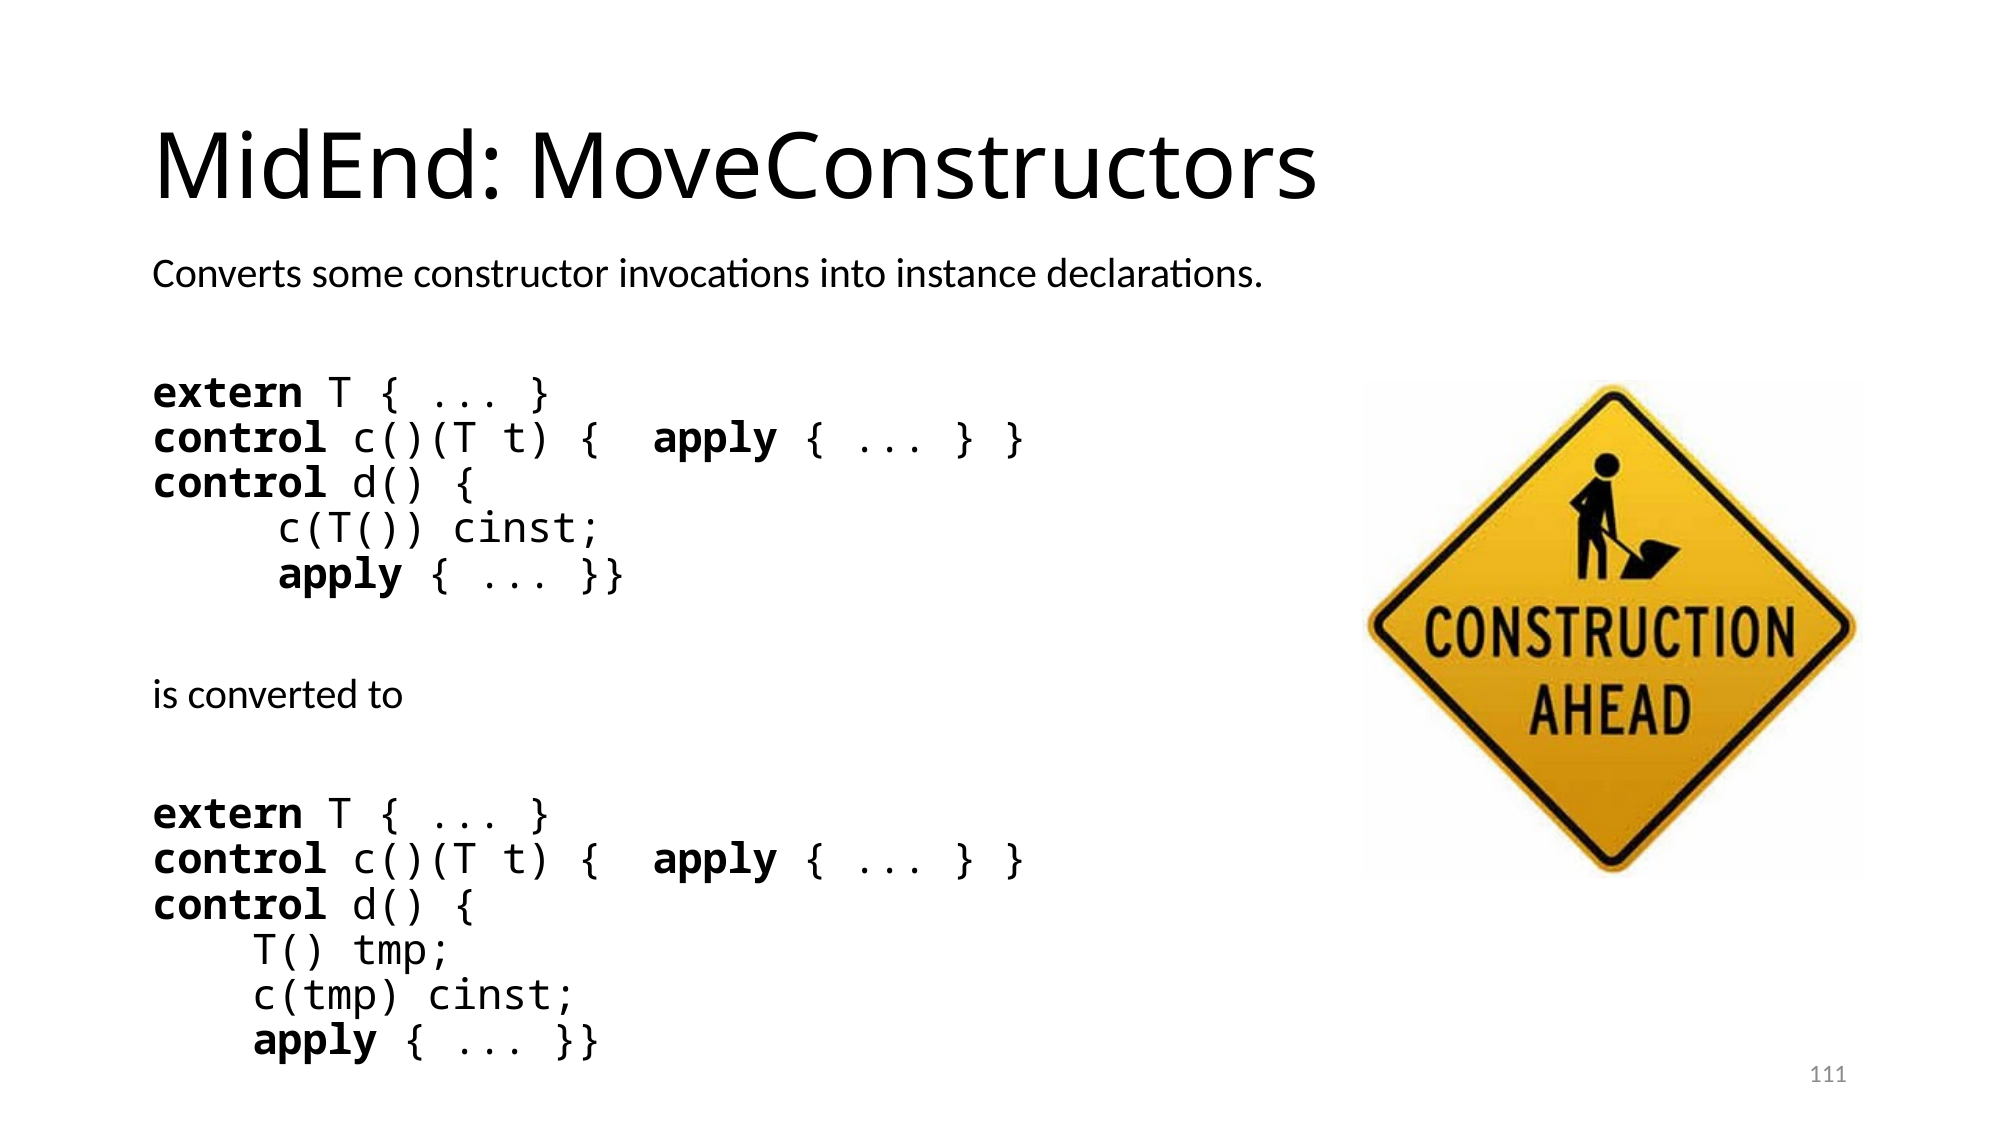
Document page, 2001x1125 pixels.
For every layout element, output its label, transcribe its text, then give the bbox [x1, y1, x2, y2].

slide_number 111 [1412, 1042, 1863, 1103]
list Converts some constructor invocations into instance declarations. extern T { ... } control c()(T t) { apply { ... } } control d() { c(T()) cinst; apply { ... }} is converted to extern T { ... } control c()(T t) { apply { ... } } control d() { T() tmp; c(tmp) cinst; apply { ... }} [137, 243, 1863, 1078]
picture [1362, 380, 1863, 878]
title MidEnd: MoveConstructors [137, 59, 1863, 243]
